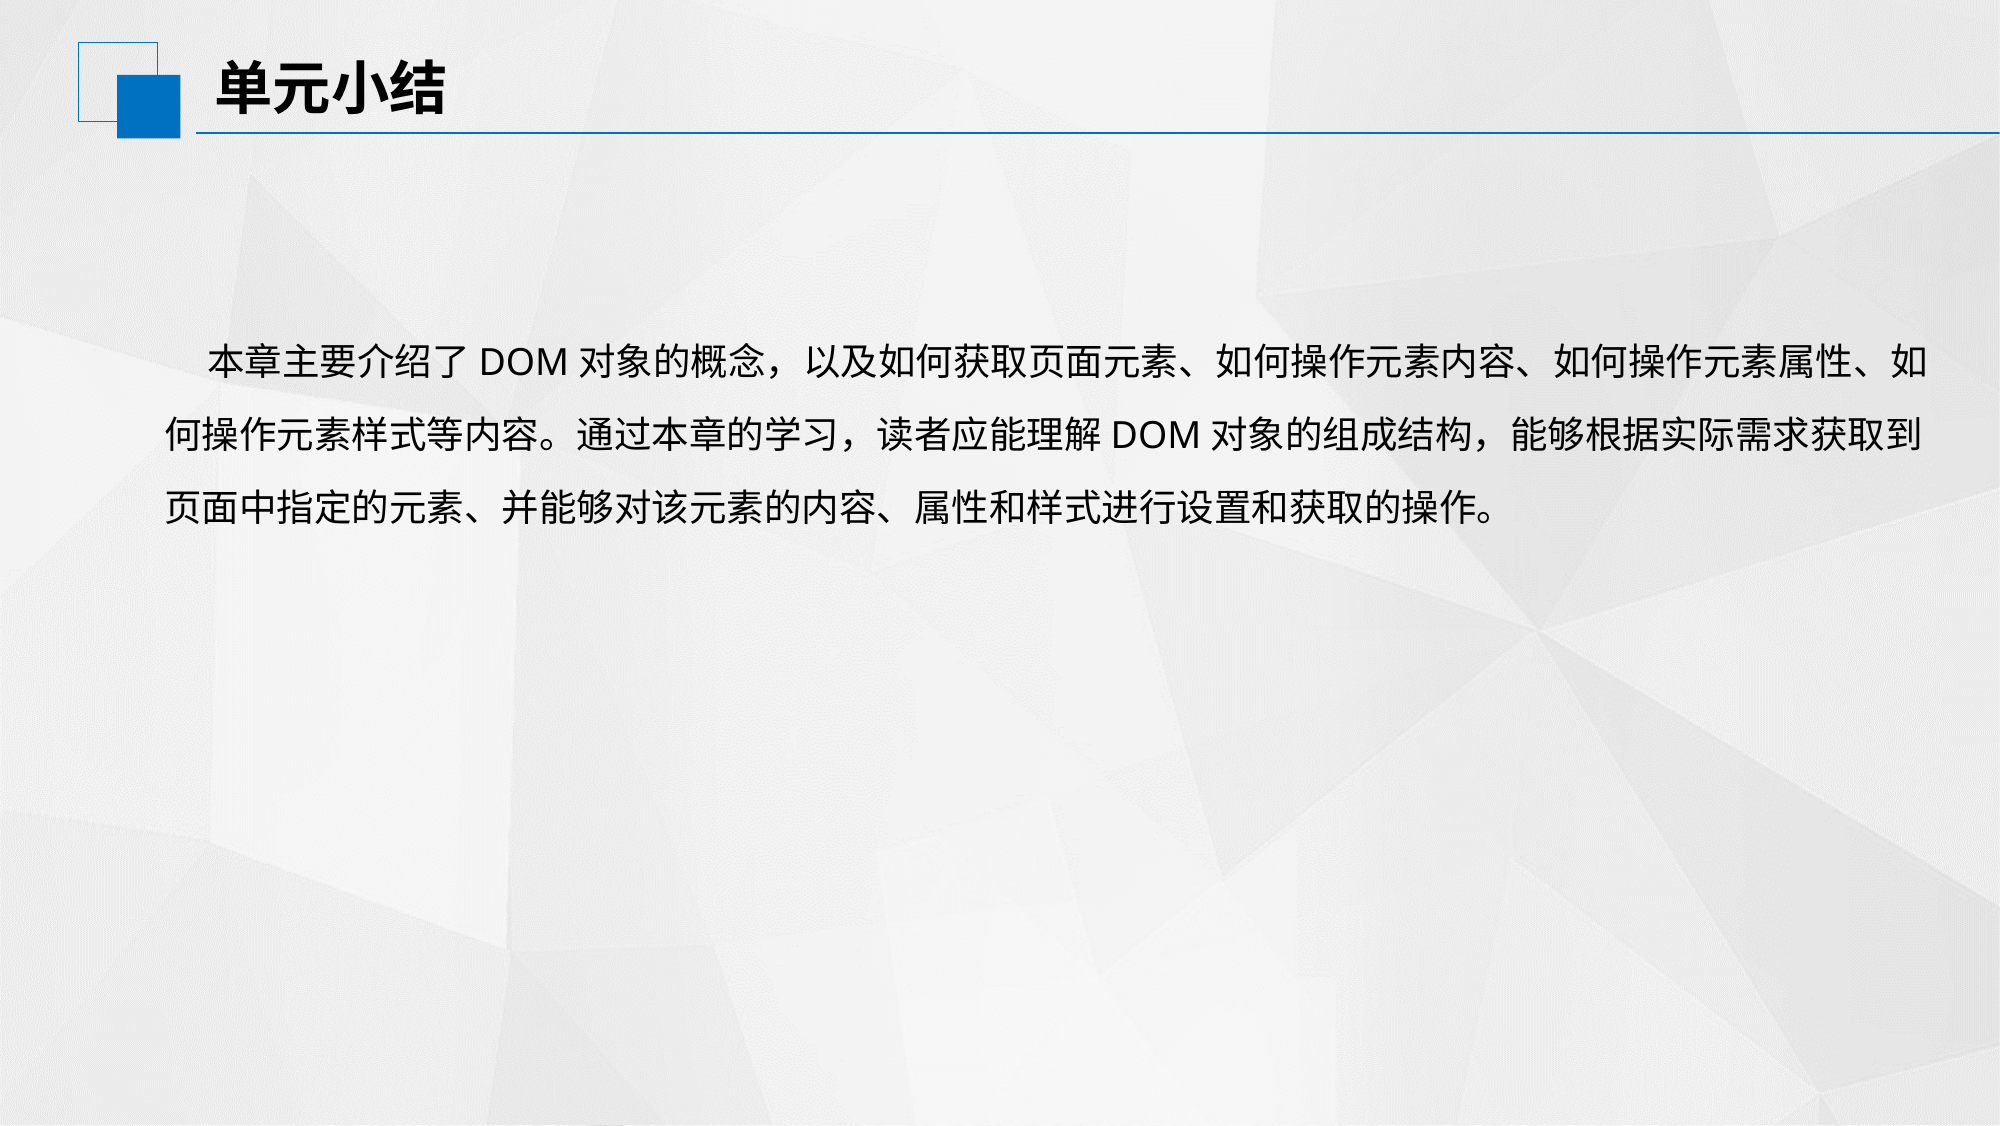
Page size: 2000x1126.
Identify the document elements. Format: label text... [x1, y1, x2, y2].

picture [0, 0, 2000, 1126]
text_box 本章主要介绍了DOM对象的概念，以及如何获取页面元素、如何操作元素内容、如何操作元素属性、如何操作元素样式等内容。通过本章的学习，读者应能理解DOM对象的组成结构，能够根据实际需求获取到页面中指定的元素、并能够对该元素的内容、属性和样式进行设置和获取的操作。 [149, 302, 1959, 539]
title 单元小结 [194, 42, 1378, 130]
